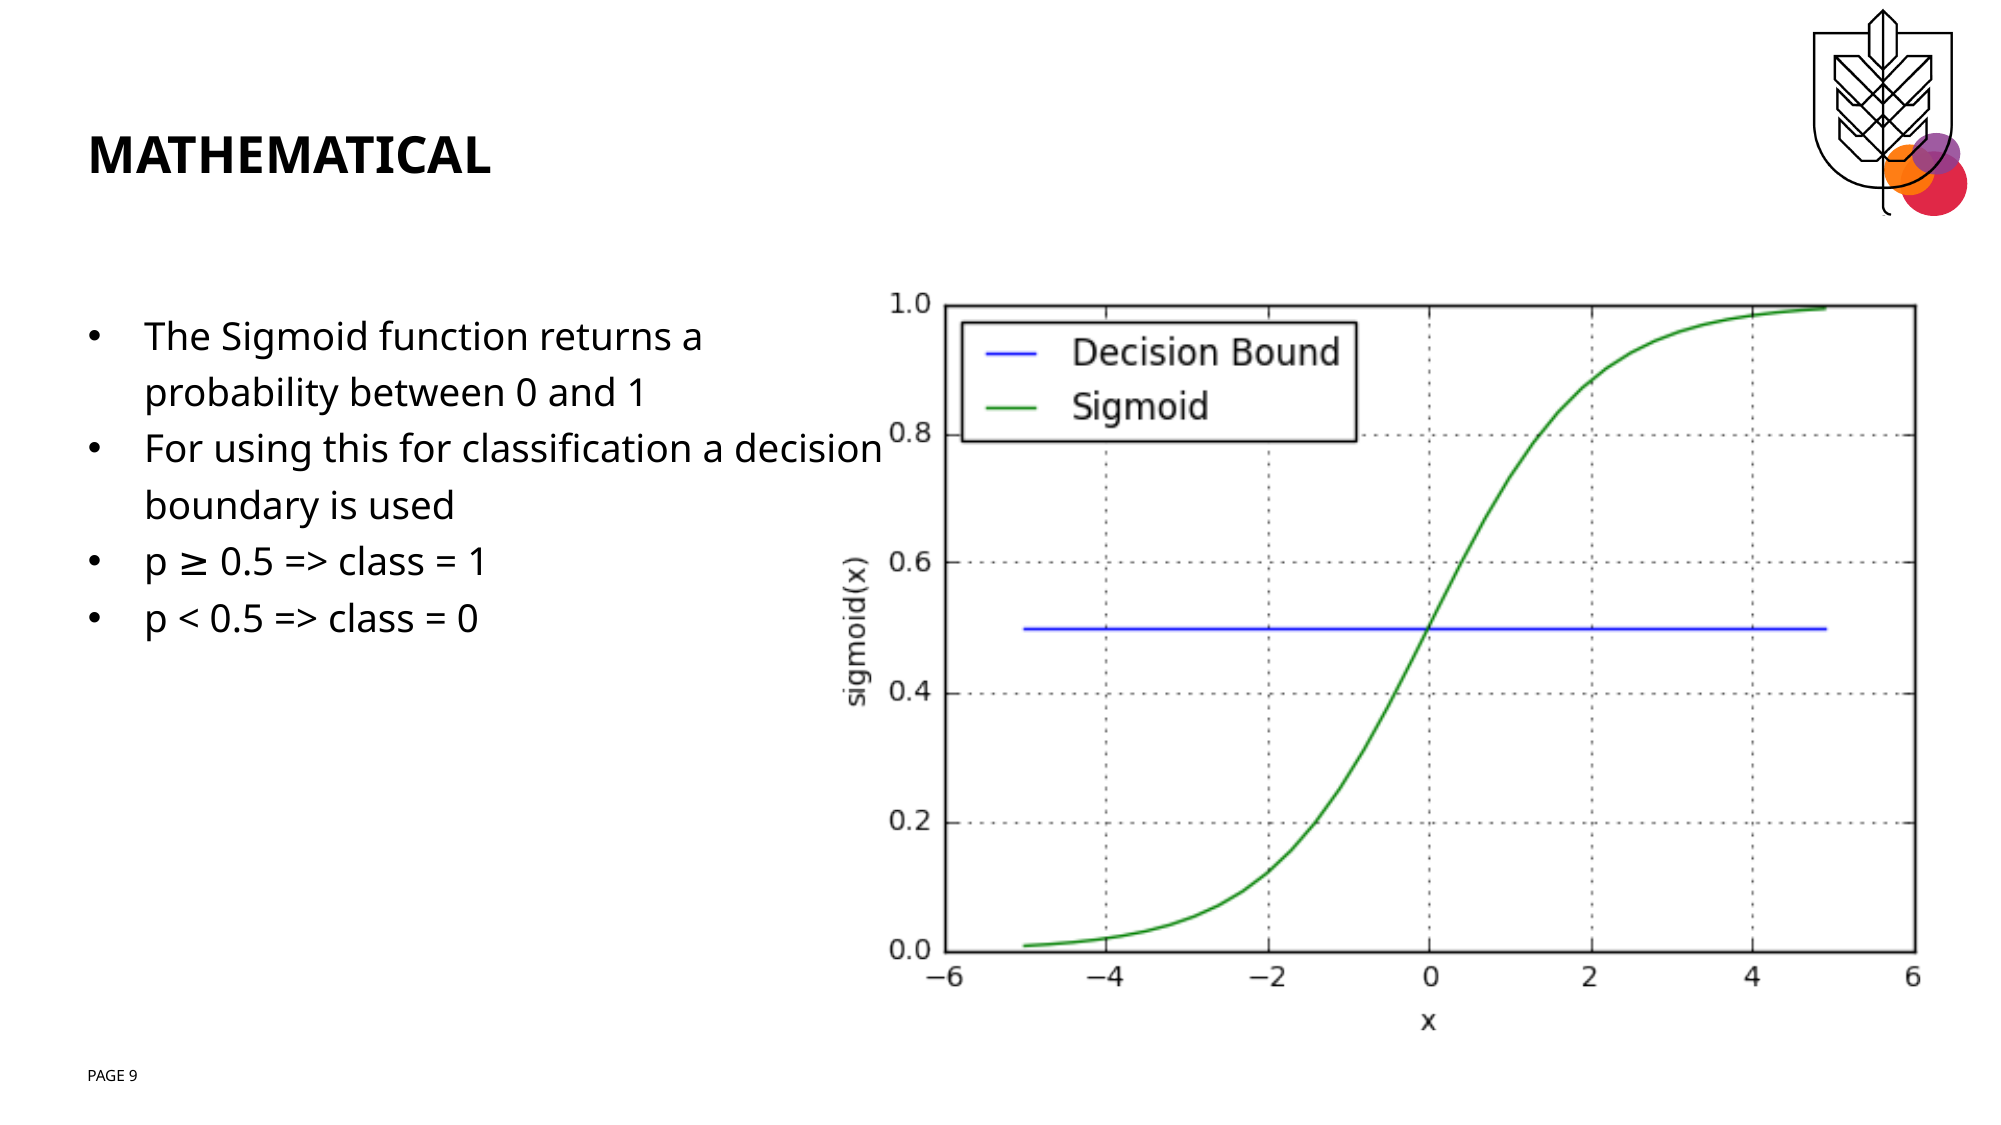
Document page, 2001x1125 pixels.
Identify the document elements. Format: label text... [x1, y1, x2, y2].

list The Sigmoid function returns a probability between 0 and 1 For using this for classification a decision boundary is used p ≥ 0.5 => class = 1 p < 0.5 => class = 0 [87, 301, 817, 693]
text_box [1779, 8, 1988, 217]
picture [822, 270, 1944, 1057]
slide_number PAGE 9 [87, 1067, 173, 1086]
title Mathematical [87, 112, 1774, 177]
